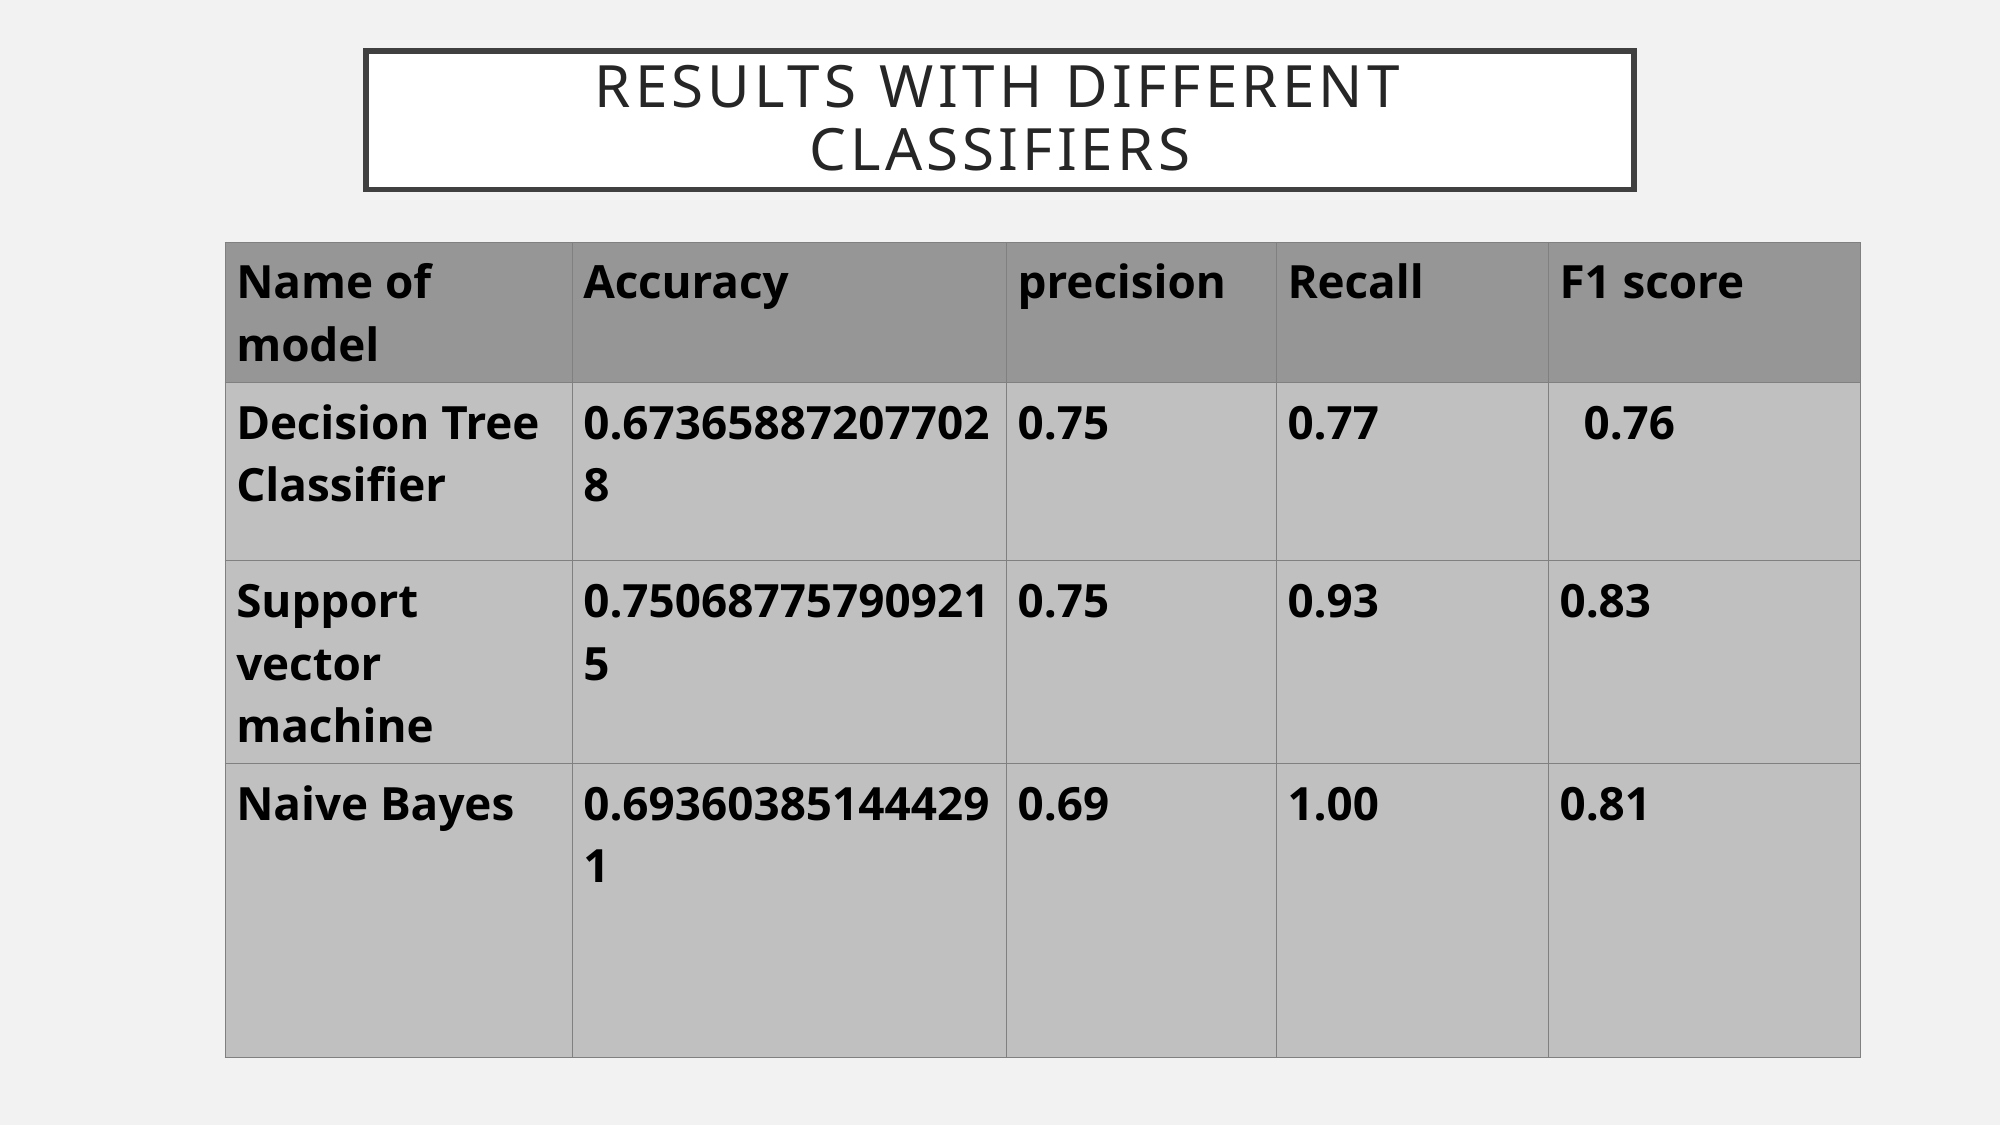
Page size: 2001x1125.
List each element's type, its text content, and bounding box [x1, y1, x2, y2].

table_cell 0.93 [1277, 561, 1548, 763]
table_cell 0.76 [1549, 383, 1860, 560]
title Results with different Classifiers [363, 122, 1637, 192]
table_cell 0.673658872077028 [573, 383, 1006, 560]
table_cell 0.81 [1549, 764, 1860, 1057]
table_header F1 score [1549, 243, 1860, 382]
table_cell Naive Bayes [226, 764, 572, 1057]
table_cell 0.75 [1007, 383, 1276, 560]
table_header precision [1007, 243, 1276, 382]
table_header Accuracy [573, 243, 1006, 382]
text_box [0, 0, 2000, 122]
table_header Name of model [226, 243, 572, 382]
table_header Recall [1277, 243, 1548, 382]
table_cell 0.693603851444291 [573, 764, 1006, 1057]
table_cell 0.75 [1007, 561, 1276, 763]
table_cell Support vector machine [226, 561, 572, 763]
table_cell Decision Tree Classifier [226, 383, 572, 560]
table_cell 1.00 [1277, 764, 1548, 1057]
table_cell 0.750687757909215 [573, 561, 1006, 763]
table_cell 0.69 [1007, 764, 1276, 1057]
table_cell 0.77 [1277, 383, 1548, 560]
table_cell 0.83 [1549, 561, 1860, 763]
